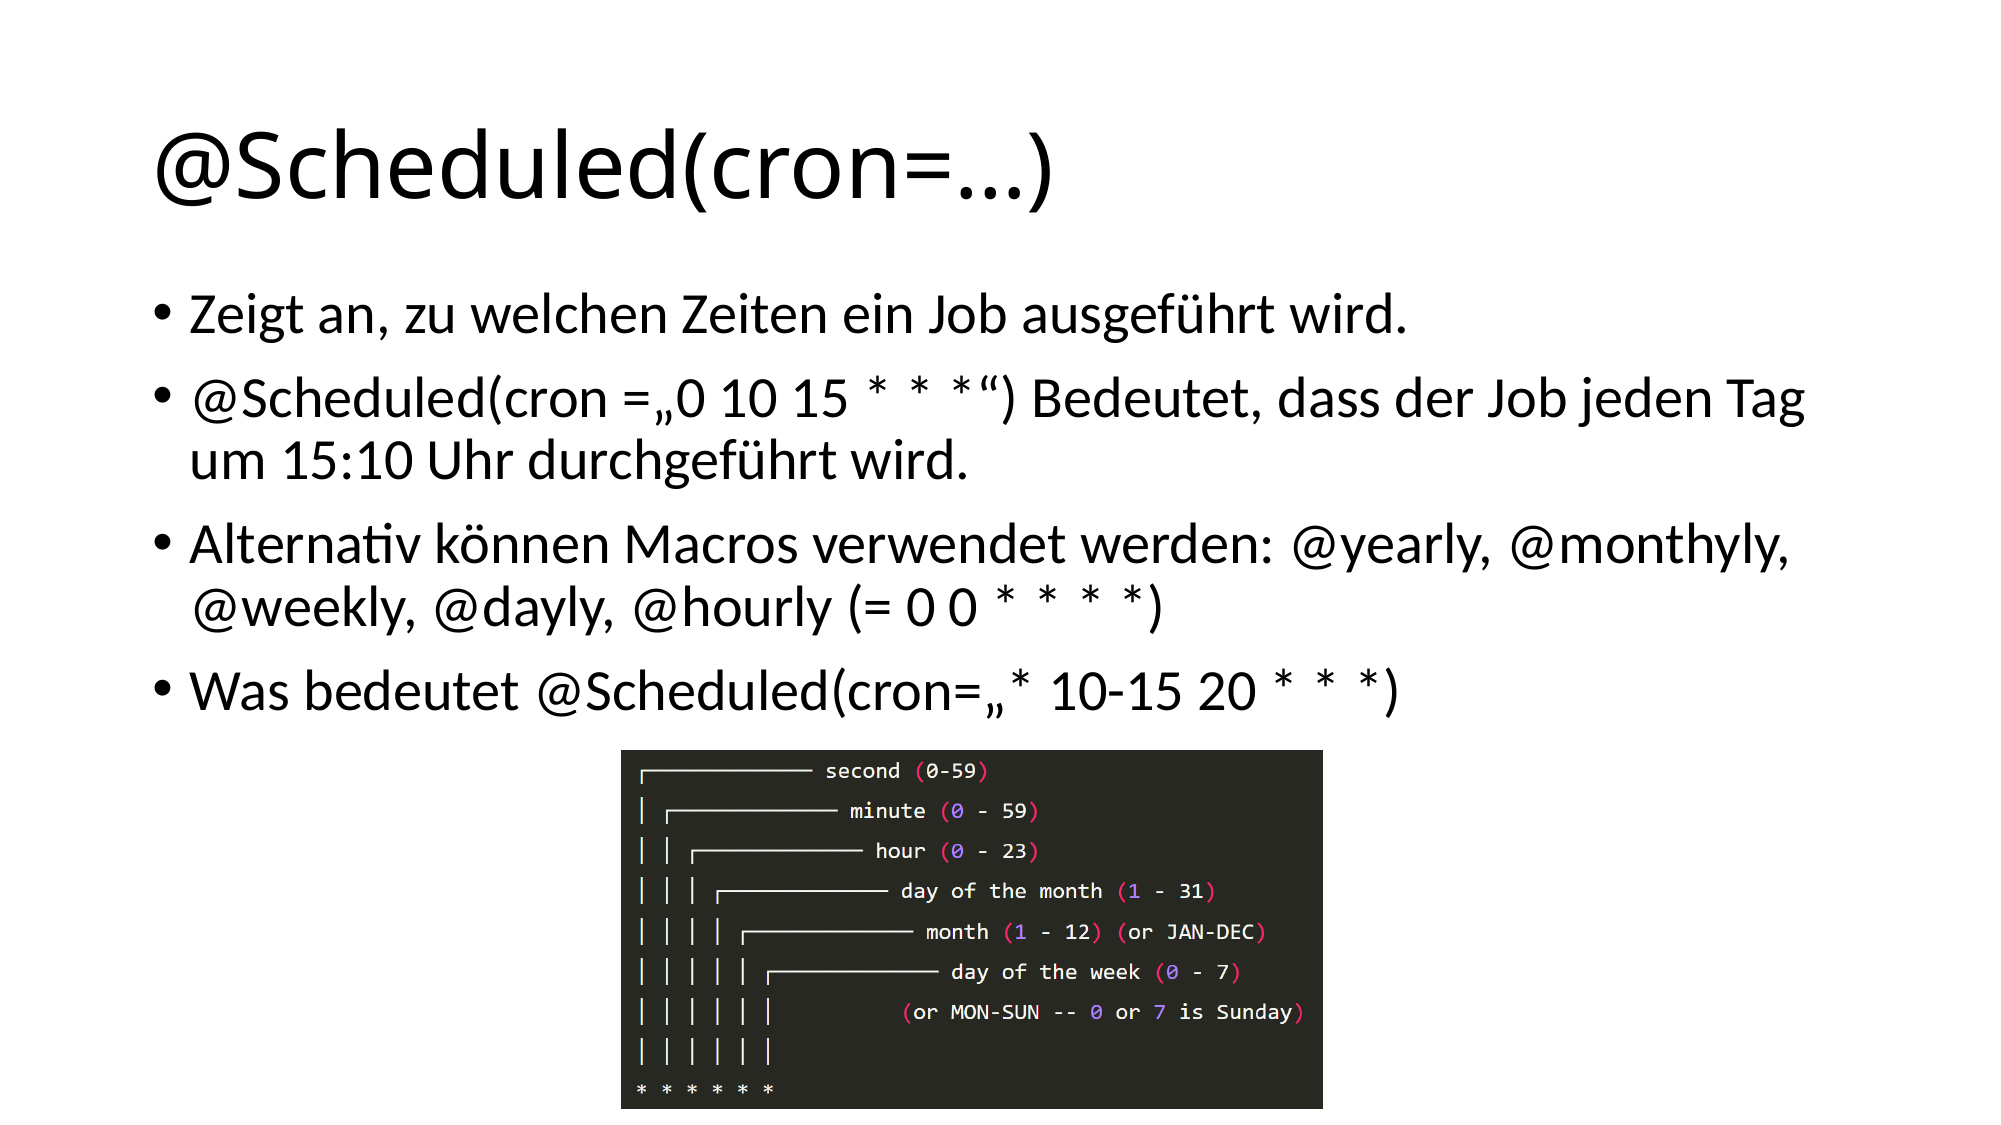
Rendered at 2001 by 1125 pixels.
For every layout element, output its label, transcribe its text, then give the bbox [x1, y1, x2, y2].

title @Scheduled(cron=…) [137, 59, 1863, 275]
list Zeigt an, zu welchen Zeiten ein Job ausgeführt wird. @Scheduled(cron =„0 10 15 * * *“) Bedeutet, dass der Job jeden Tag um 15:10 Uhr durchgeführt wird. Alternativ können Macros verwendet werden: @yearly, @monthyly, @weekly, @dayly, @hourly (= 0 0 * * * *) Was bedeutet @Scheduled(cron=„* 10-15 20 * * *) [137, 275, 1903, 990]
picture [621, 750, 1323, 1109]
